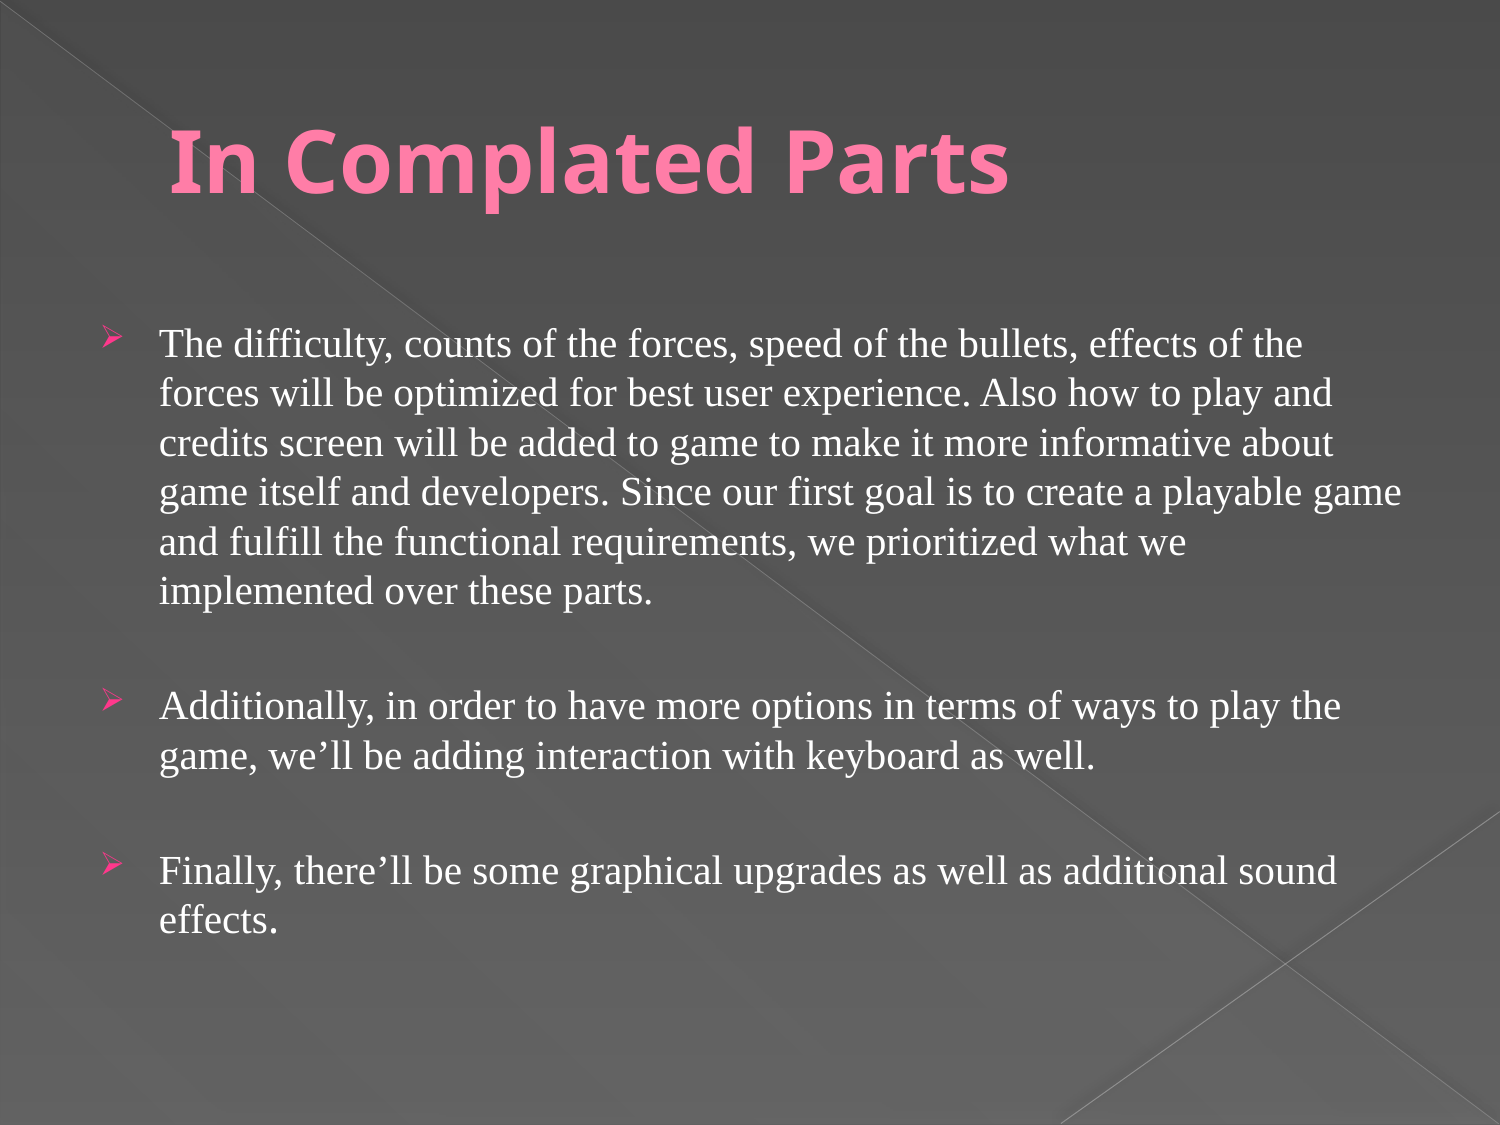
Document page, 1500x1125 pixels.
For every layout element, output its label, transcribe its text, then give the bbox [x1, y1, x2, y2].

list The difficulty, counts of the forces, speed of the bullets, effects of the forces will be optimized for best user experience. Also how to play and credits screen will be added to game to make it more informative about game itself and developers. Since our first goal is to create a playable game and fulfill the functional requirements, we prioritized what we implemented over these parts. Additionally, in order to have more options in terms of ways to play the game, we’ll be adding interaction with keyboard as well. Finally, there’ll be some graphical upgrades as well as additional sound effects. [75, 308, 1425, 1059]
title In Complated Parts [75, 43, 1425, 274]
